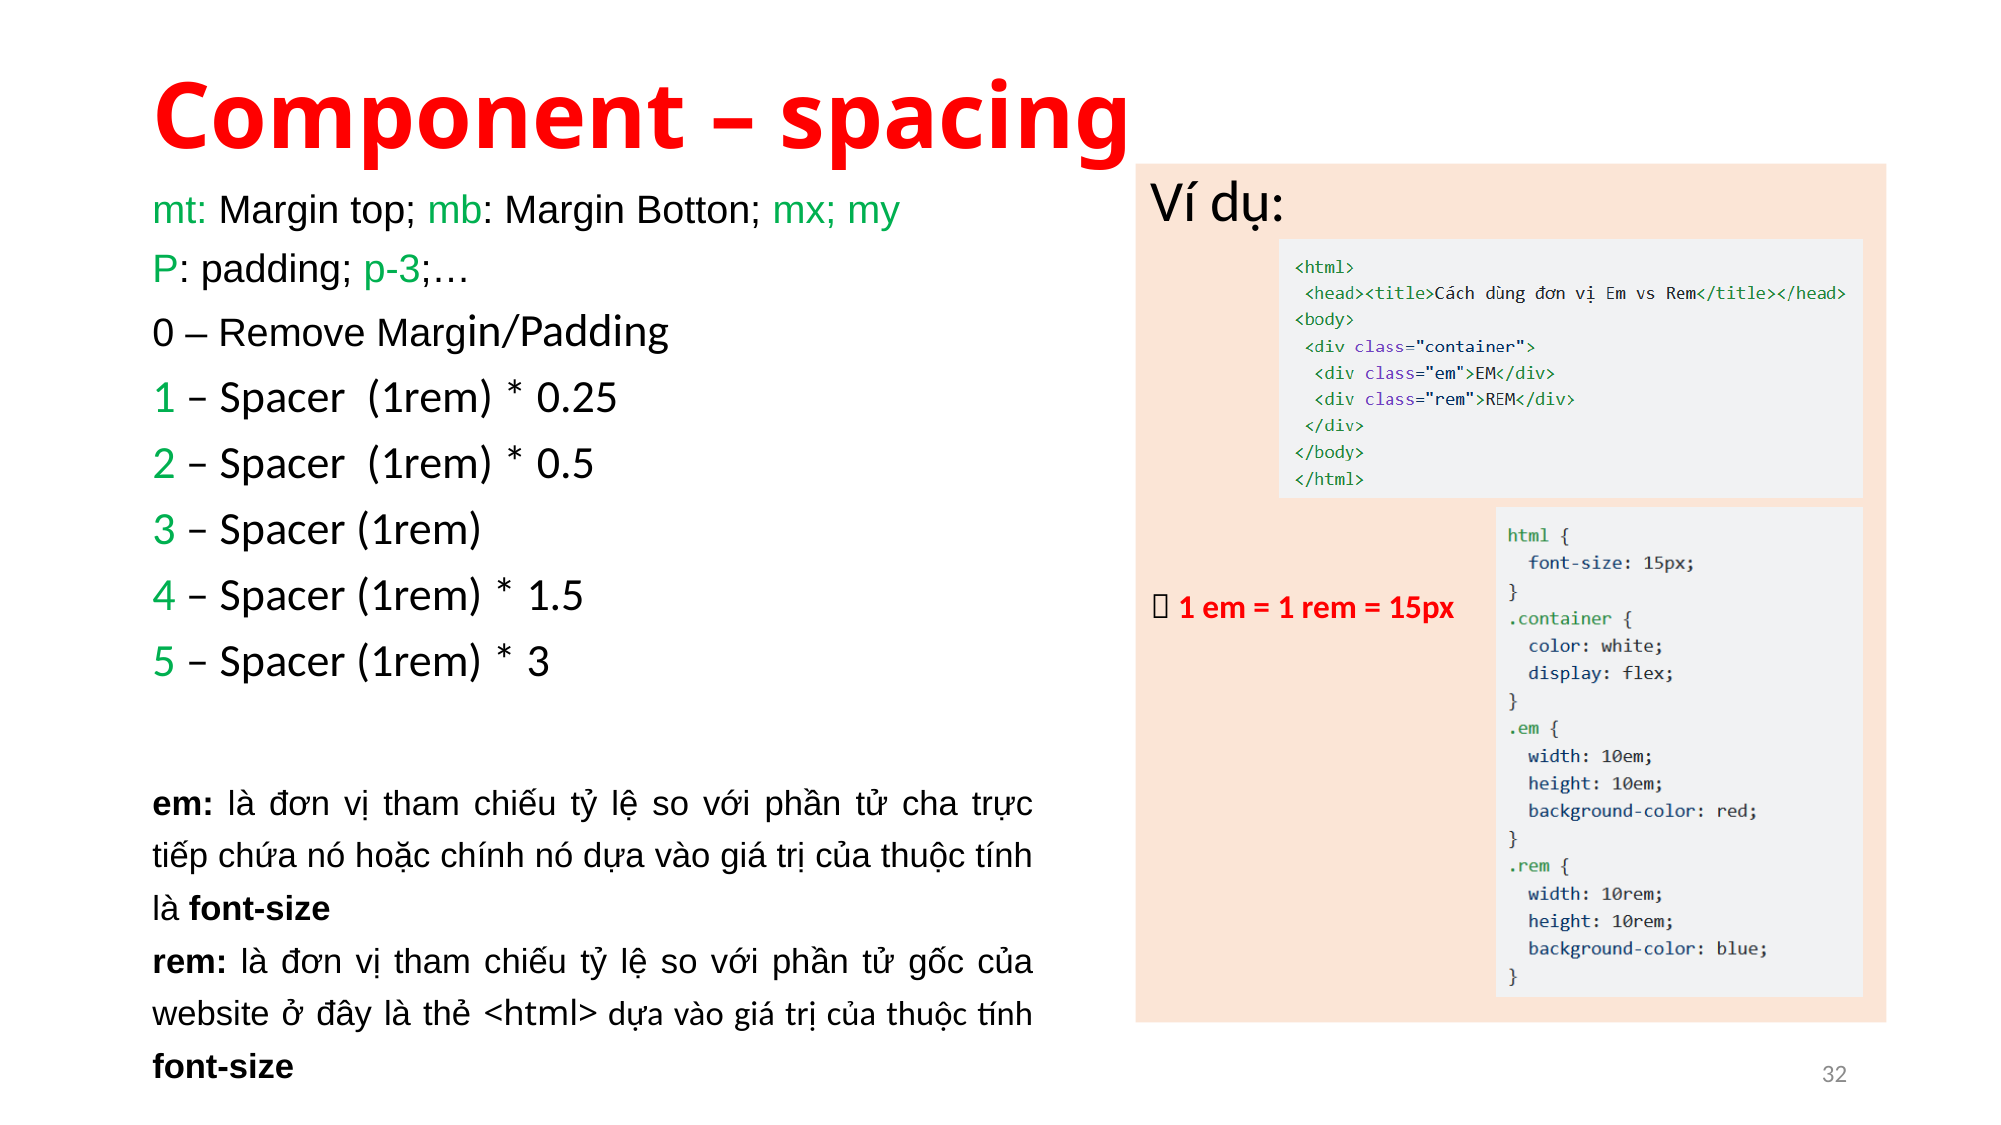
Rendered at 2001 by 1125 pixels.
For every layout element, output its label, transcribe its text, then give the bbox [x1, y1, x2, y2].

list mt: Margin top; mb: Margin Botton; mx; my P: padding; p-3;… 0 – Remove Margin/Padding 1 – Spacer (1rem) * 0.25 2 – Spacer (1rem) * 0.5 3 – Spacer (1rem) 4 – Spacer (1rem) * 1.5 5 – Spacer (1rem) * 3 em: là đơn vị tham chiếu tỷ lệ so với phần tử cha trực tiếp chứa nó hoặc chính nó dựa vào giá trị của thuộc tính là font-size rem: là đơn vị tham chiếu tỷ lệ so với phần tử gốc của website ở đây là thẻ <html> dựa vào giá trị của thuộc tính font-size [137, 181, 1049, 1103]
picture [1496, 507, 1863, 997]
text_box Ví dụ:  1 em = 1 rem = 15px [1135, 163, 1887, 1023]
slide_number 32 [1412, 1042, 1863, 1103]
title Component – spacing [137, 9, 1863, 228]
picture [1279, 239, 1863, 498]
